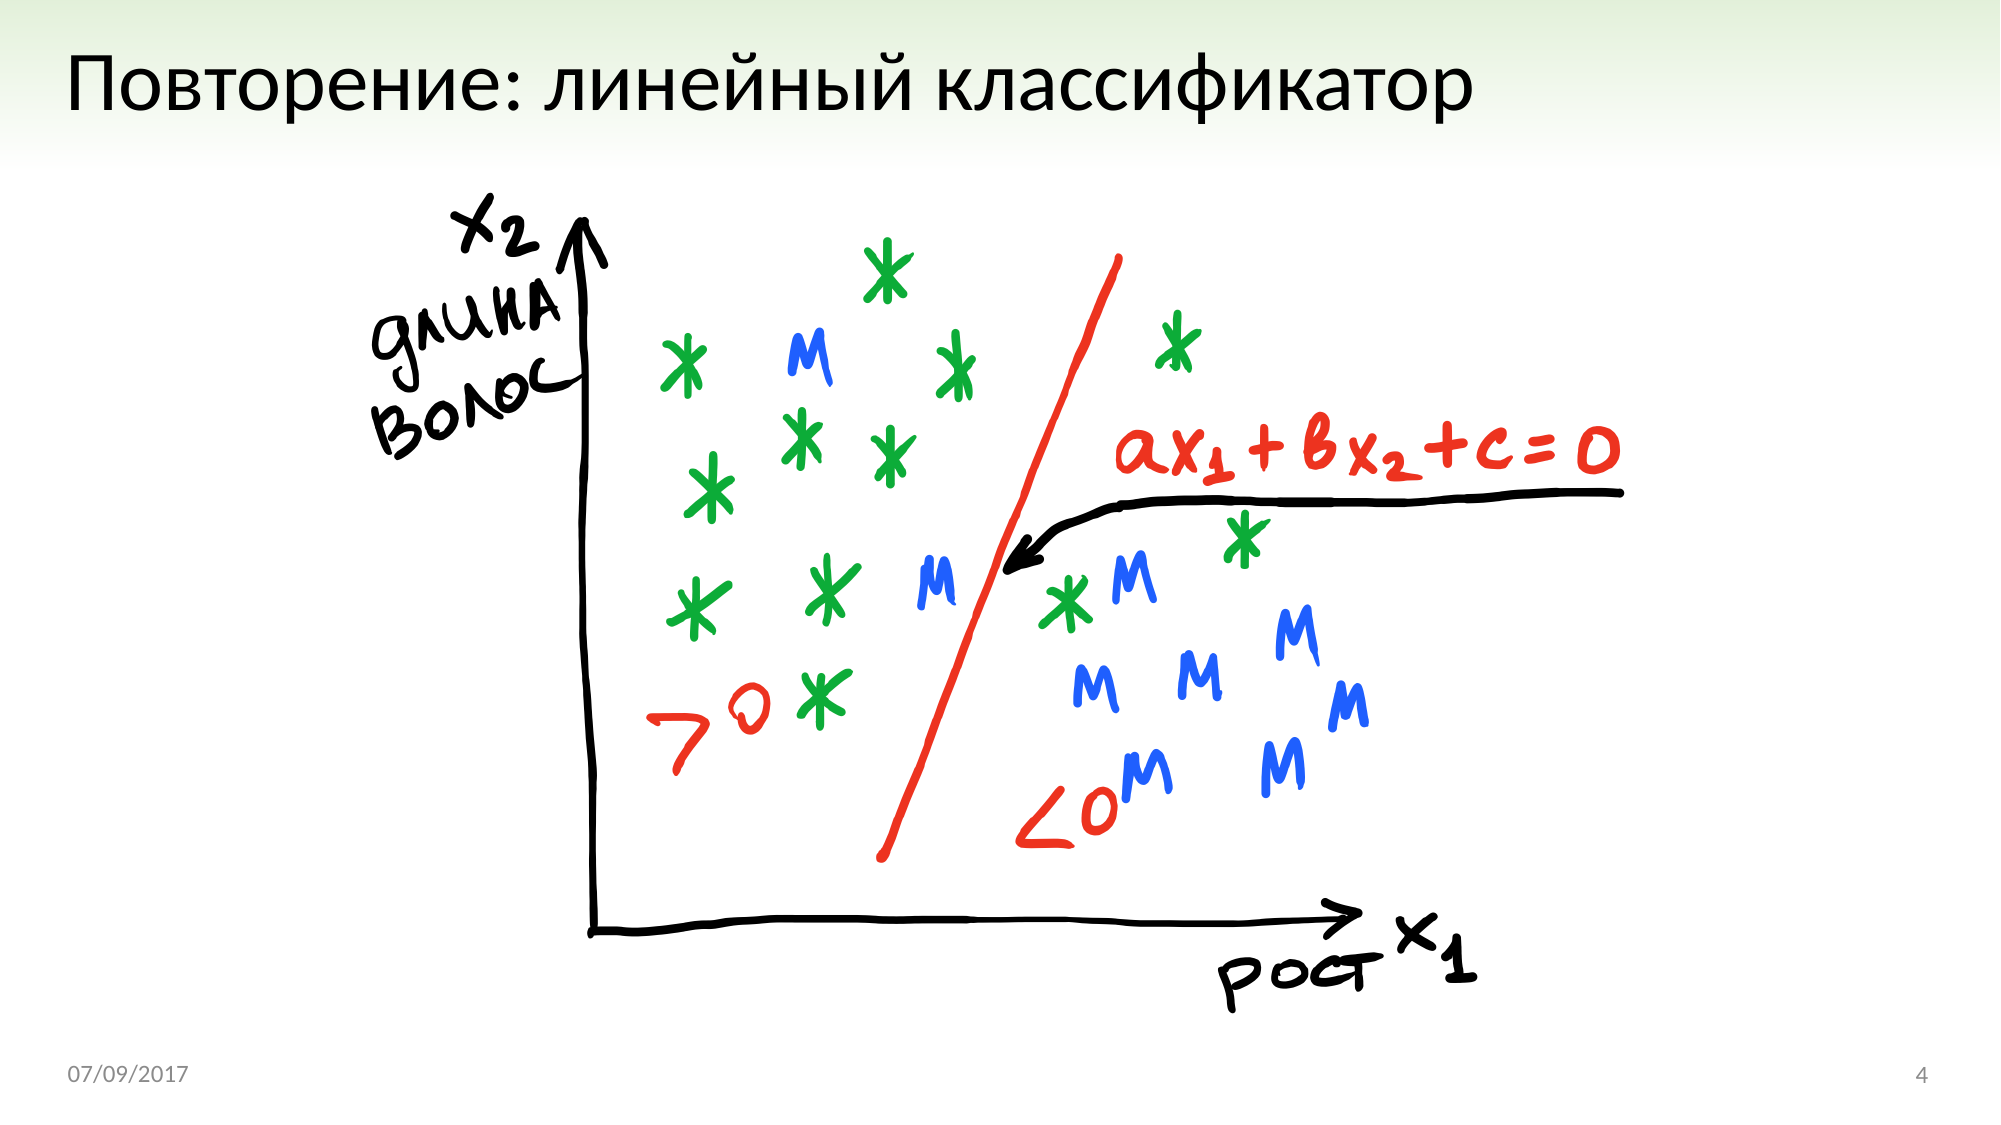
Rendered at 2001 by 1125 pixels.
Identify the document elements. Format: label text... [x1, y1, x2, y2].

slide_number 4 [1493, 1044, 1944, 1104]
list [349, 170, 1644, 1017]
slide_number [52, 1042, 503, 1103]
title Повторение: линейный классификатор [50, 28, 1943, 137]
